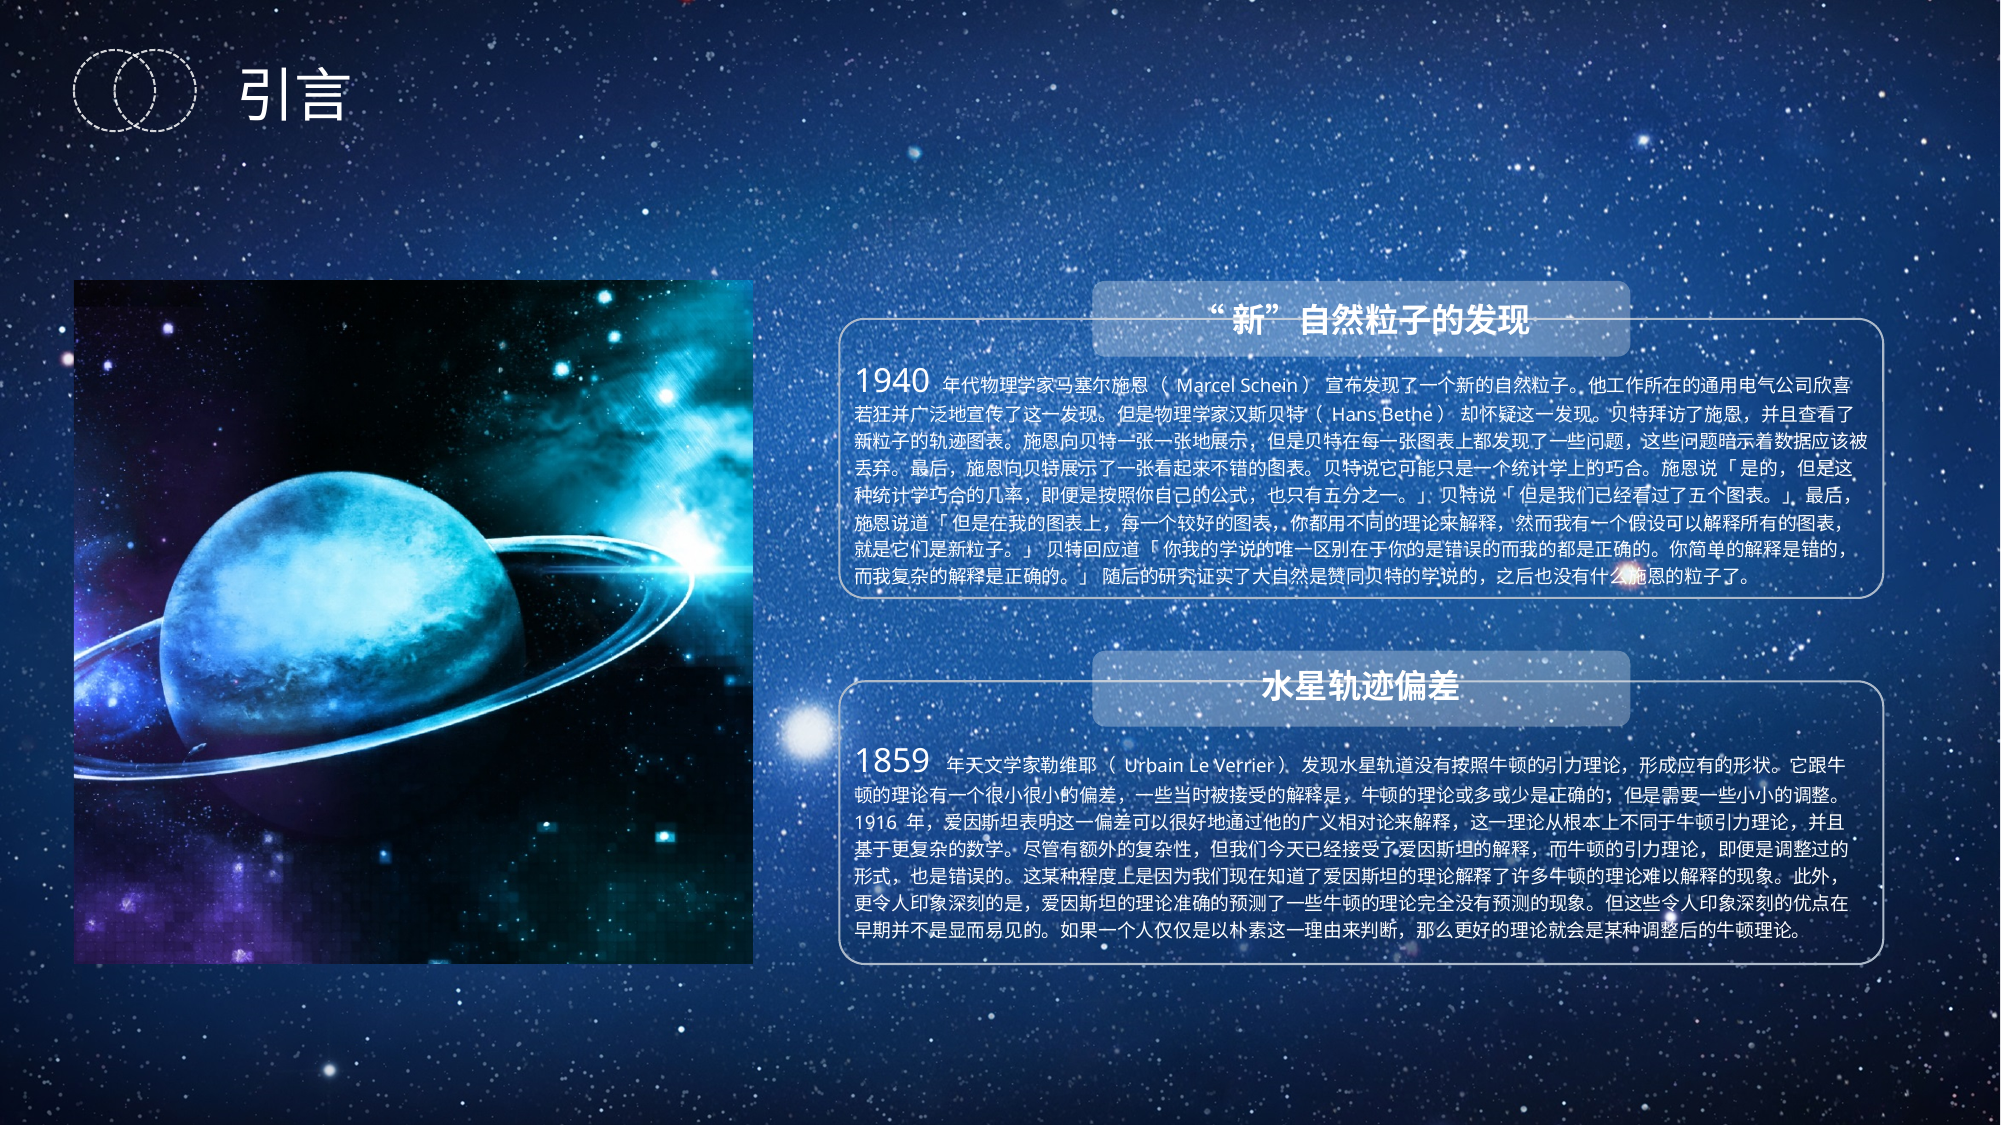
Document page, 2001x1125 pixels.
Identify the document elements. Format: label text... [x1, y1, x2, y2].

text_box 引言 [236, 57, 723, 128]
text_box [1091, 279, 1632, 358]
text_box 水星轨迹偏差 [1131, 658, 1591, 713]
text_box 1859 年天文学家勒维耶（ Urbain Le Verrier） 发现水星轨道没有按照牛顿的引力理论，形成应有的形状。它跟牛顿的理论有一个很小很小的偏差，一些当时被接受的解释是，牛顿的理论或多或少是正确的，但是需要一些小小的调整。1916 年，爱因斯坦表明这一偏差可以很好地通过他的广义相对论来解释，这一理论从根本上不同于牛顿引力理论，并且基于更复杂的数学。尽管有额外的复杂性，但我们今天已经接受了爱因斯坦的解释，而牛顿的引力理论，即便是调整过的形式，也是错误的。这某种程度上是因为我们现在知道了爱因斯坦的理论解释了许多牛顿的理论难以解释的现象。此外，更令人印象深刻的是，爱因斯坦的理论准确的预测了一些牛顿的理论完全没有预测的现象。但这些令人印象深刻的优点在早期并不是显而易见的。如果一个人仅仅是以朴素这一理由来判断，那么更好的理论就会是某种调整后的牛顿理论。 [839, 723, 1867, 949]
picture [0, 0, 2001, 1125]
text_box “新”自然粒子的发现 [1131, 291, 1591, 347]
text_box [838, 317, 1091, 579]
text_box [1091, 649, 1632, 728]
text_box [73, 49, 196, 132]
text_box [850, 595, 1872, 600]
text_box [1632, 317, 1885, 577]
text_box [840, 680, 1885, 966]
text_box 1940 年代物理学家马塞尔施恩（ Marcel Schein） 宣布发现了一个新的自然粒子。他工作所在的通用电气公司欣喜若狂并广泛地宣传了这一发现。但是物理学家汉斯贝特（ Hans Bethe） 却怀疑这一发现。贝特拜访了施恩，并且查看了新粒子的轨迹图表。施恩向贝特一张一张地展示，但是贝特在每一张图表上都发现了一些问题，这些问题暗示着数据应该被丢弃。最后，施恩向贝特展示了一张看起来不错的图表。贝特说它可能只是一个统计学上的巧合。施恩说「 是的，但是这种统计学巧合的几率，即便是按照你自己的公式，也只有五分之一。」 贝特说「 但是我们已经看过了五个图表。」 最后，施恩说道「 但是在我的图表上，每一个较好的图表，你都用不同的理论来解释，然而我有一个假设可以解释所有的图表，就是它们是新粒子。」 贝特回应道「 你我的学说的唯一区别在于你的是错误的而我的都是正确的。你简单的解释是错的，而我复杂的解释是正确的。」 随后的研究证实了大自然是赞同贝特的学说的，之后也没有什么施恩的粒子了。 [839, 343, 1884, 595]
text_box [838, 680, 1094, 945]
